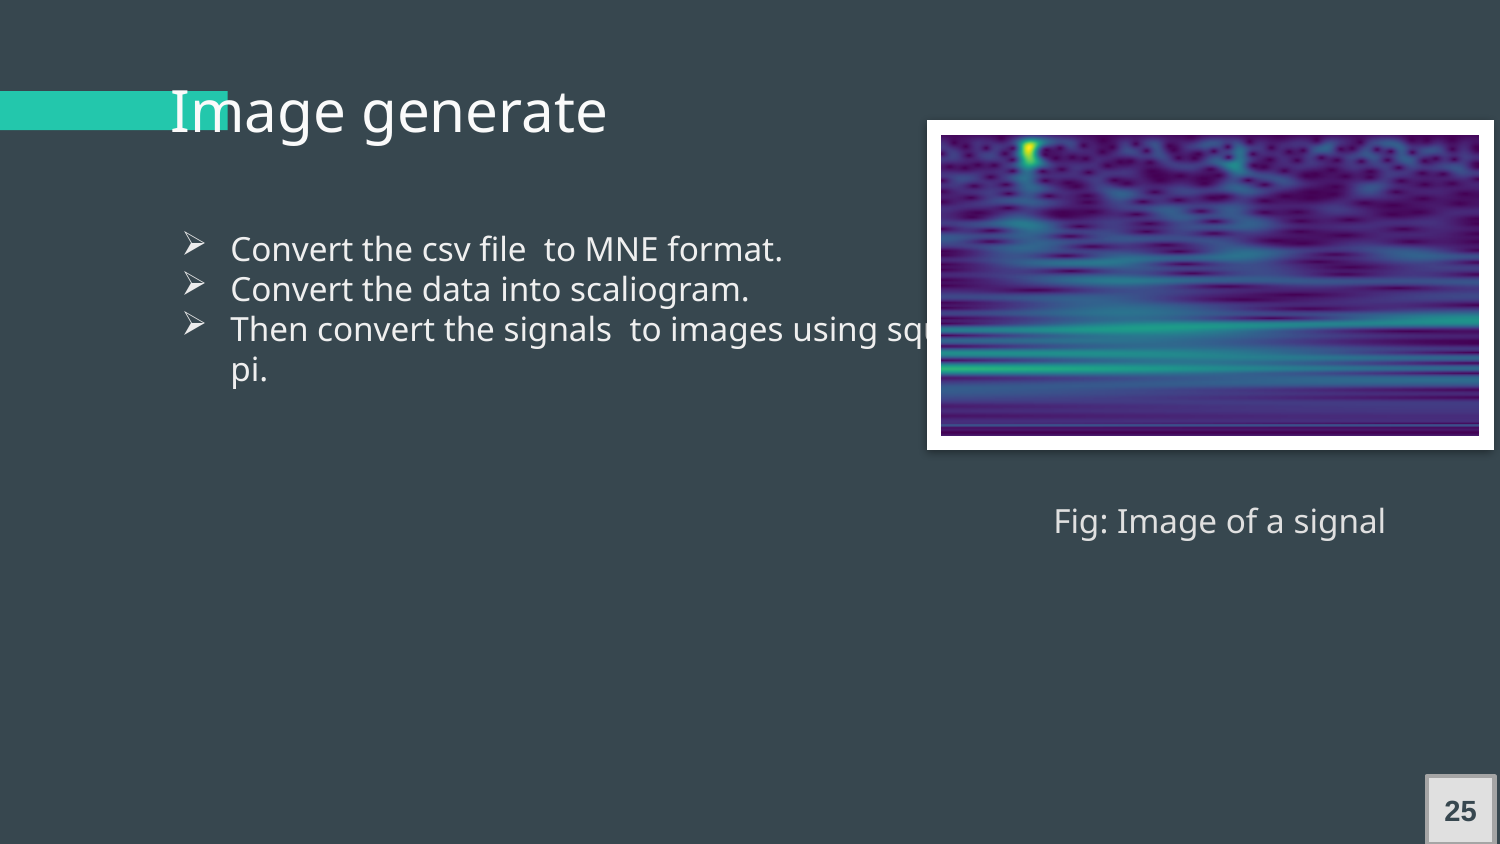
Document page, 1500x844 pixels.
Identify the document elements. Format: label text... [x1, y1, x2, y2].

text_box Fig: Image of a signal [951, 454, 1489, 585]
picture [940, 134, 1480, 436]
subtitle Convert the csv file to MNE format. Convert the data into scaliogram. Then convert the signals to images using squeeze pi. [140, 183, 1067, 744]
title Image generate [155, 59, 1348, 142]
text_box 25 [1425, 774, 1497, 844]
